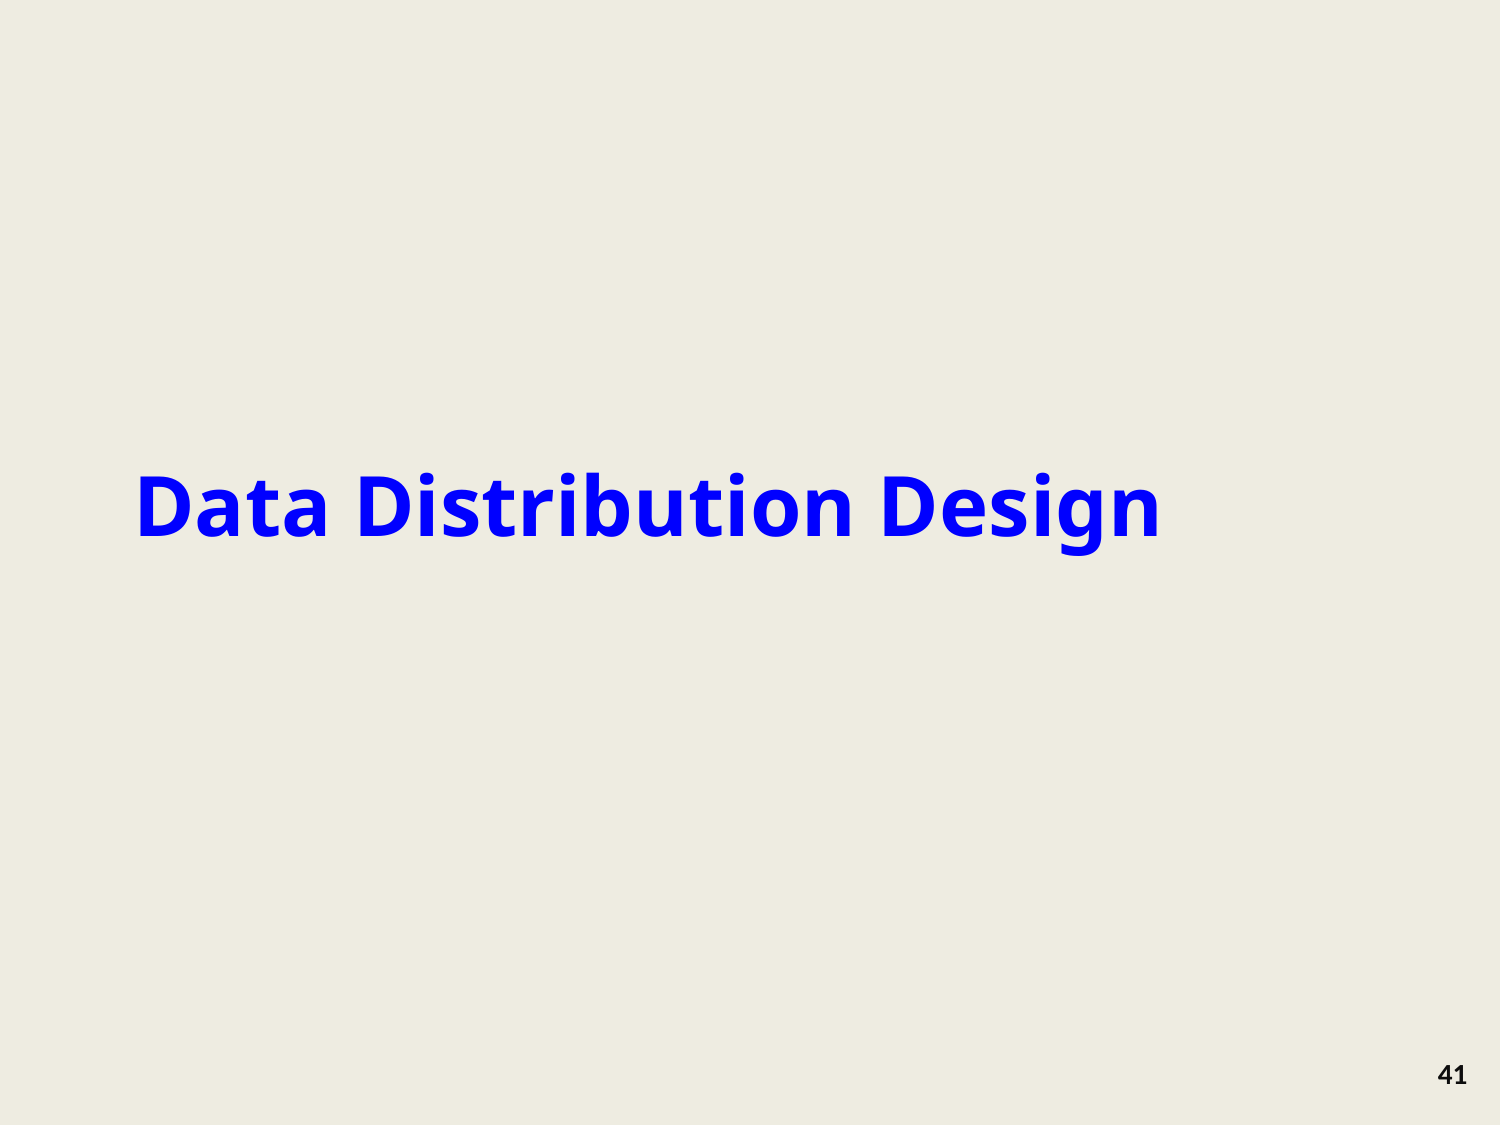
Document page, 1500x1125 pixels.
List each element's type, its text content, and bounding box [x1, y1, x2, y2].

slide_number 41 [1132, 1042, 1483, 1103]
title Data Distribution Design [118, 445, 1394, 669]
